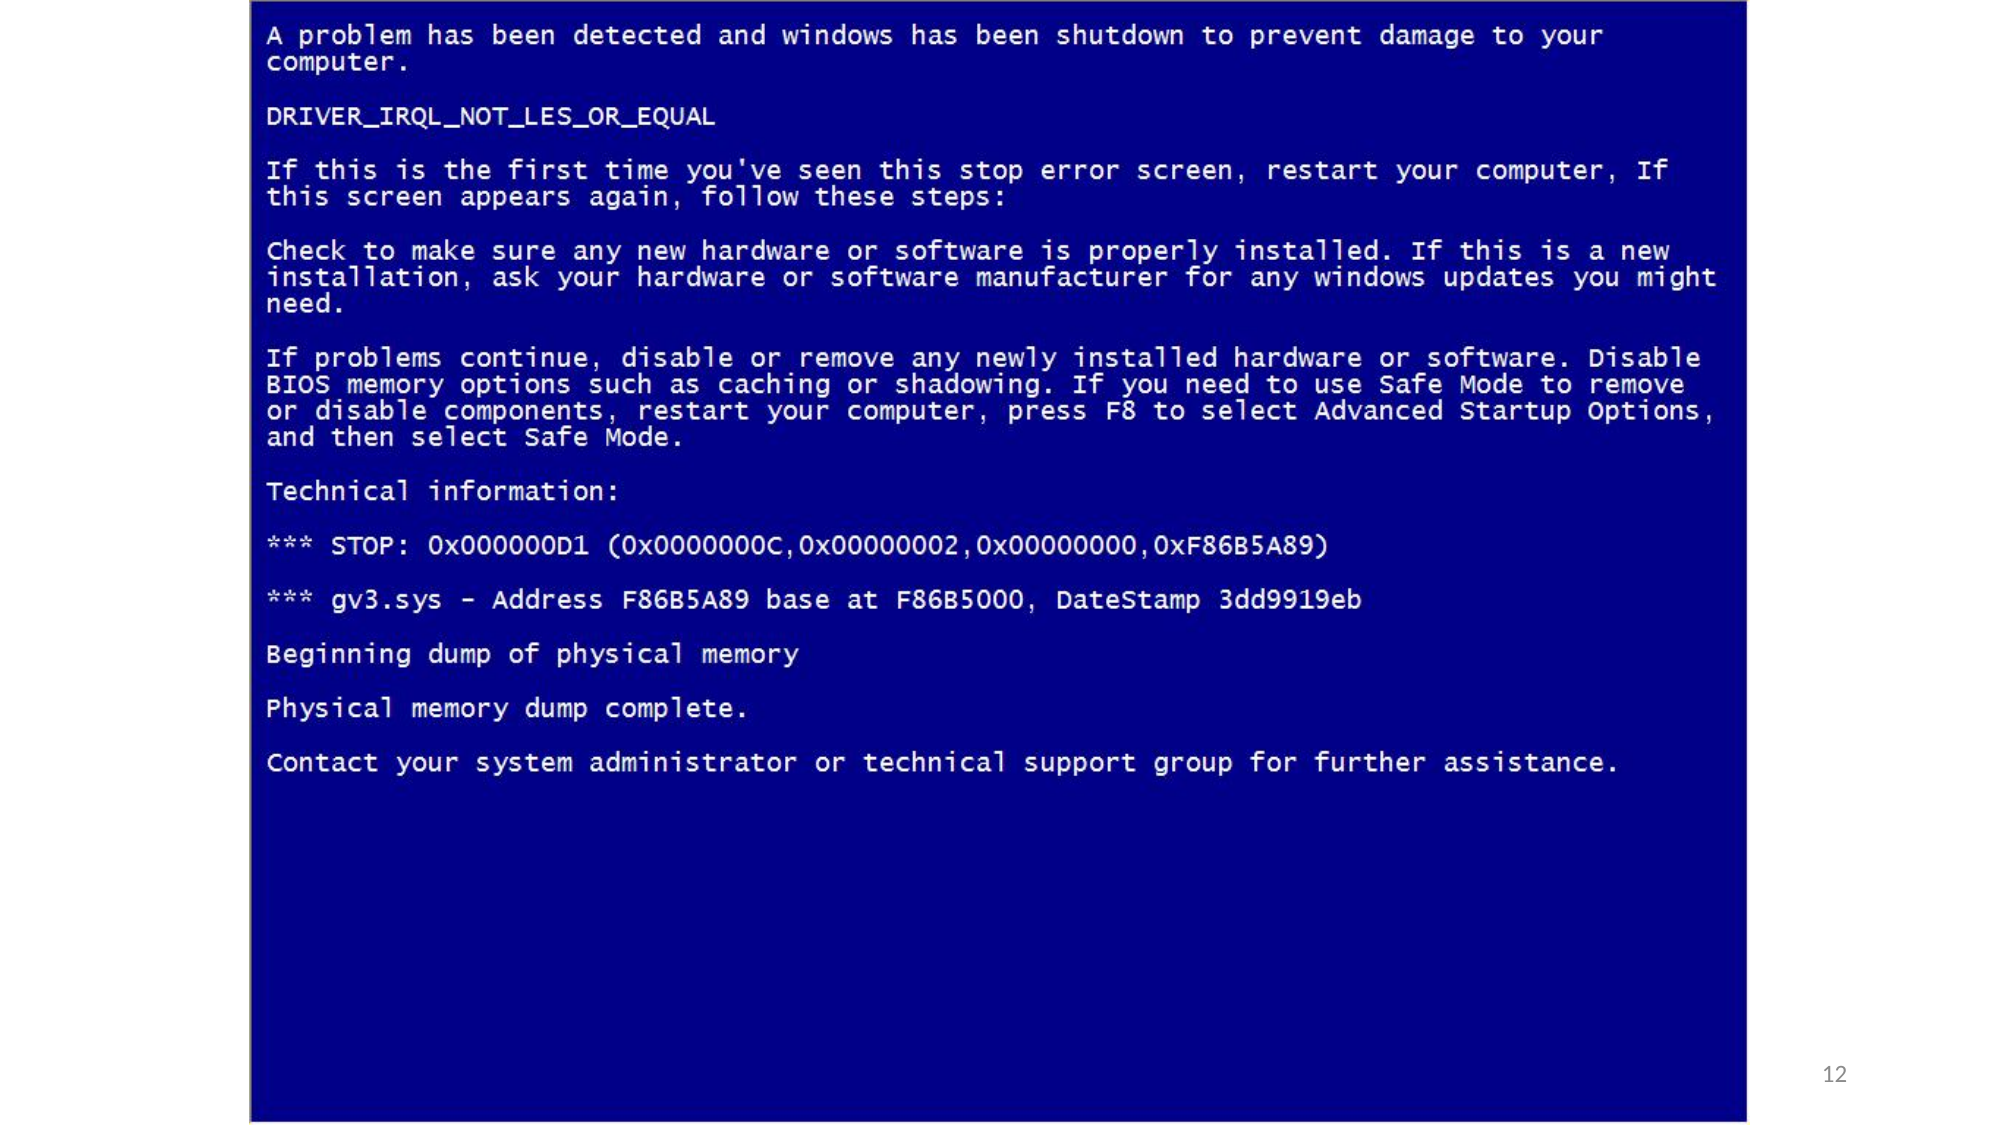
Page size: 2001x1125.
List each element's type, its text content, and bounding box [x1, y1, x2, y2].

picture [249, 0, 1750, 1125]
slide_number 12 [1750, 1042, 1863, 1103]
